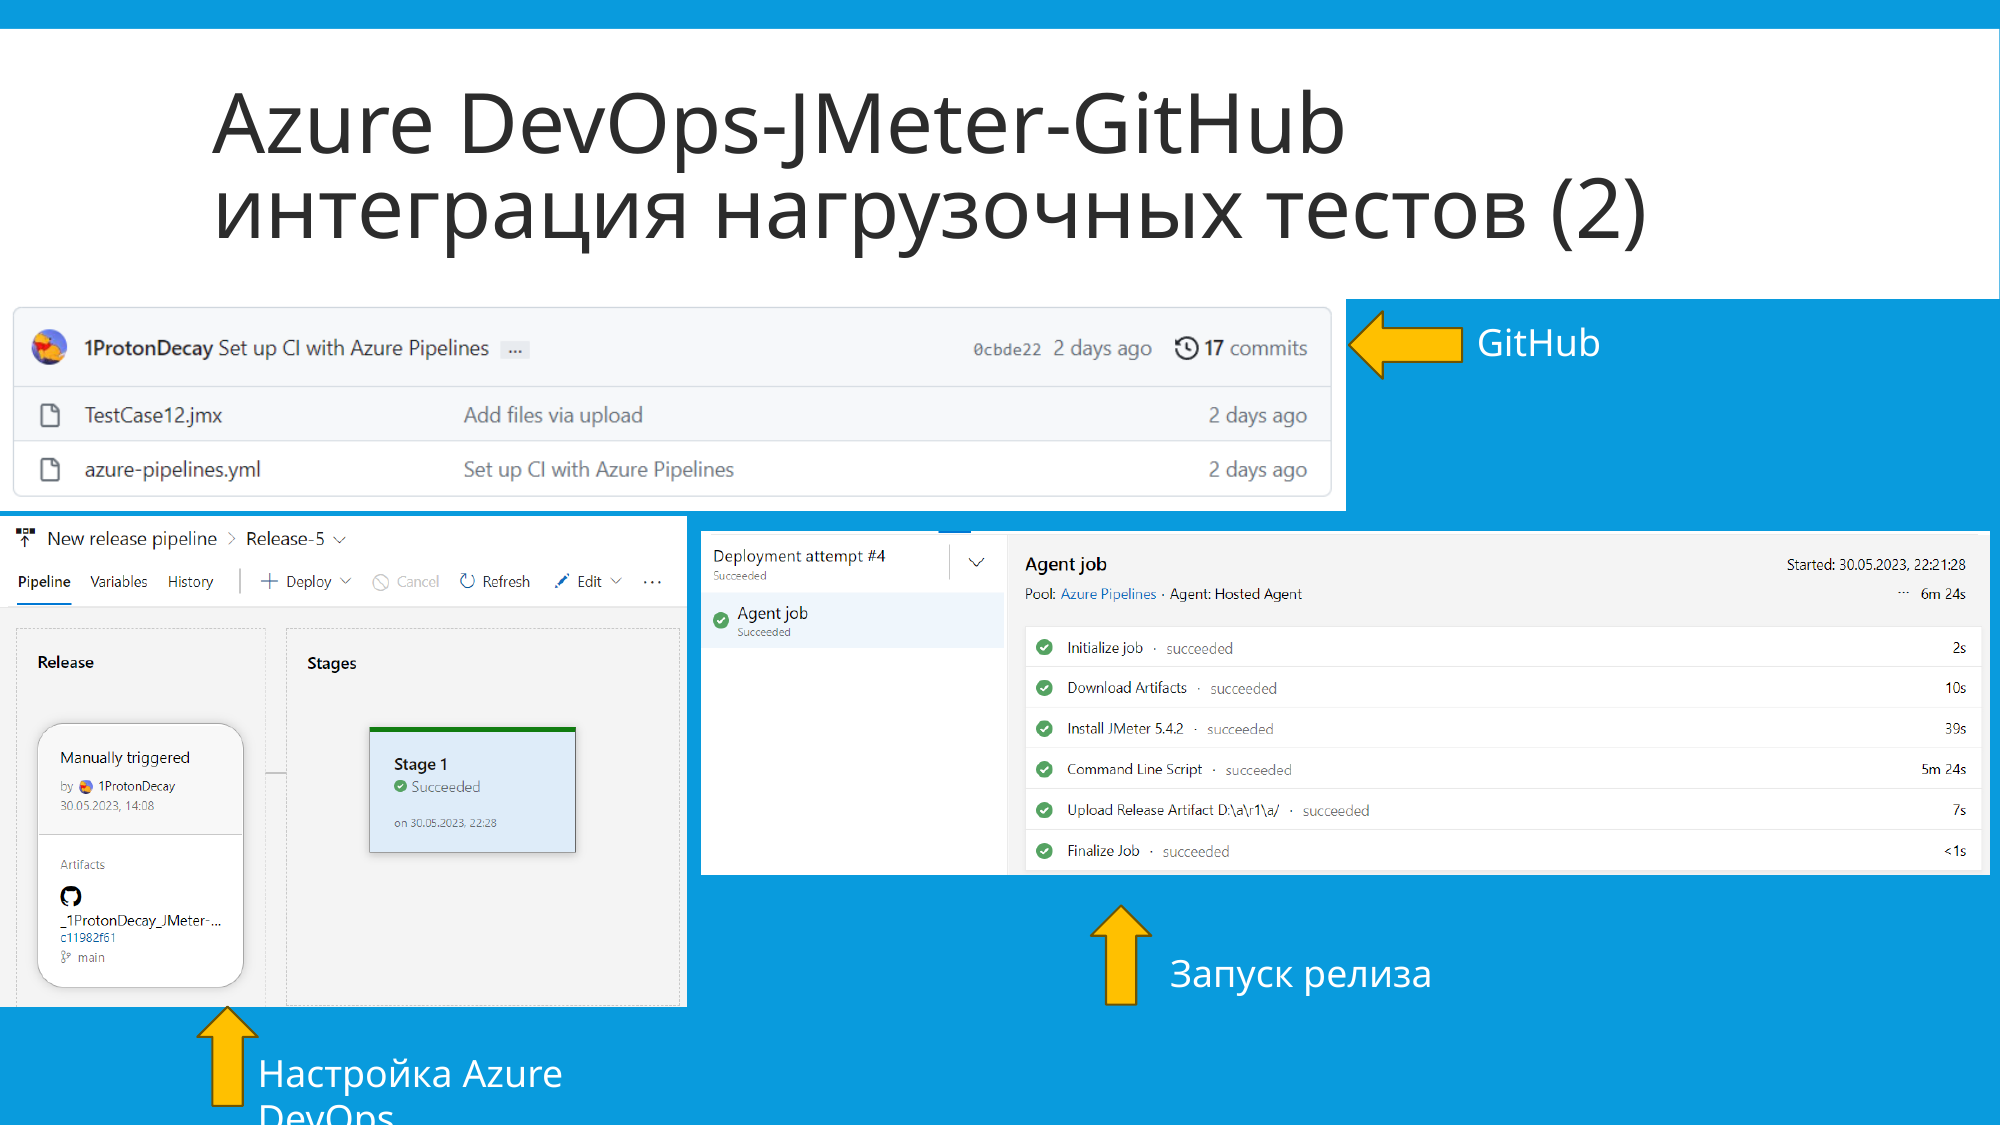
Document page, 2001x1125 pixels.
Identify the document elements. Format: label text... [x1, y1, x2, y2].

picture [0, 293, 1346, 510]
text_box [196, 1015, 259, 1107]
text_box GitHub [1462, 311, 1686, 372]
picture [0, 517, 686, 1007]
text_box Запуск релиза [1155, 942, 1580, 1003]
text_box [1352, 310, 1464, 380]
title Azure DevOps-JMeter-GitHub интеграция нагрузочных тестов (2) [197, 46, 1803, 295]
text_box [1089, 904, 1153, 1006]
text_box Настройка Azure DevOps [242, 1042, 702, 1125]
picture [702, 532, 1989, 874]
